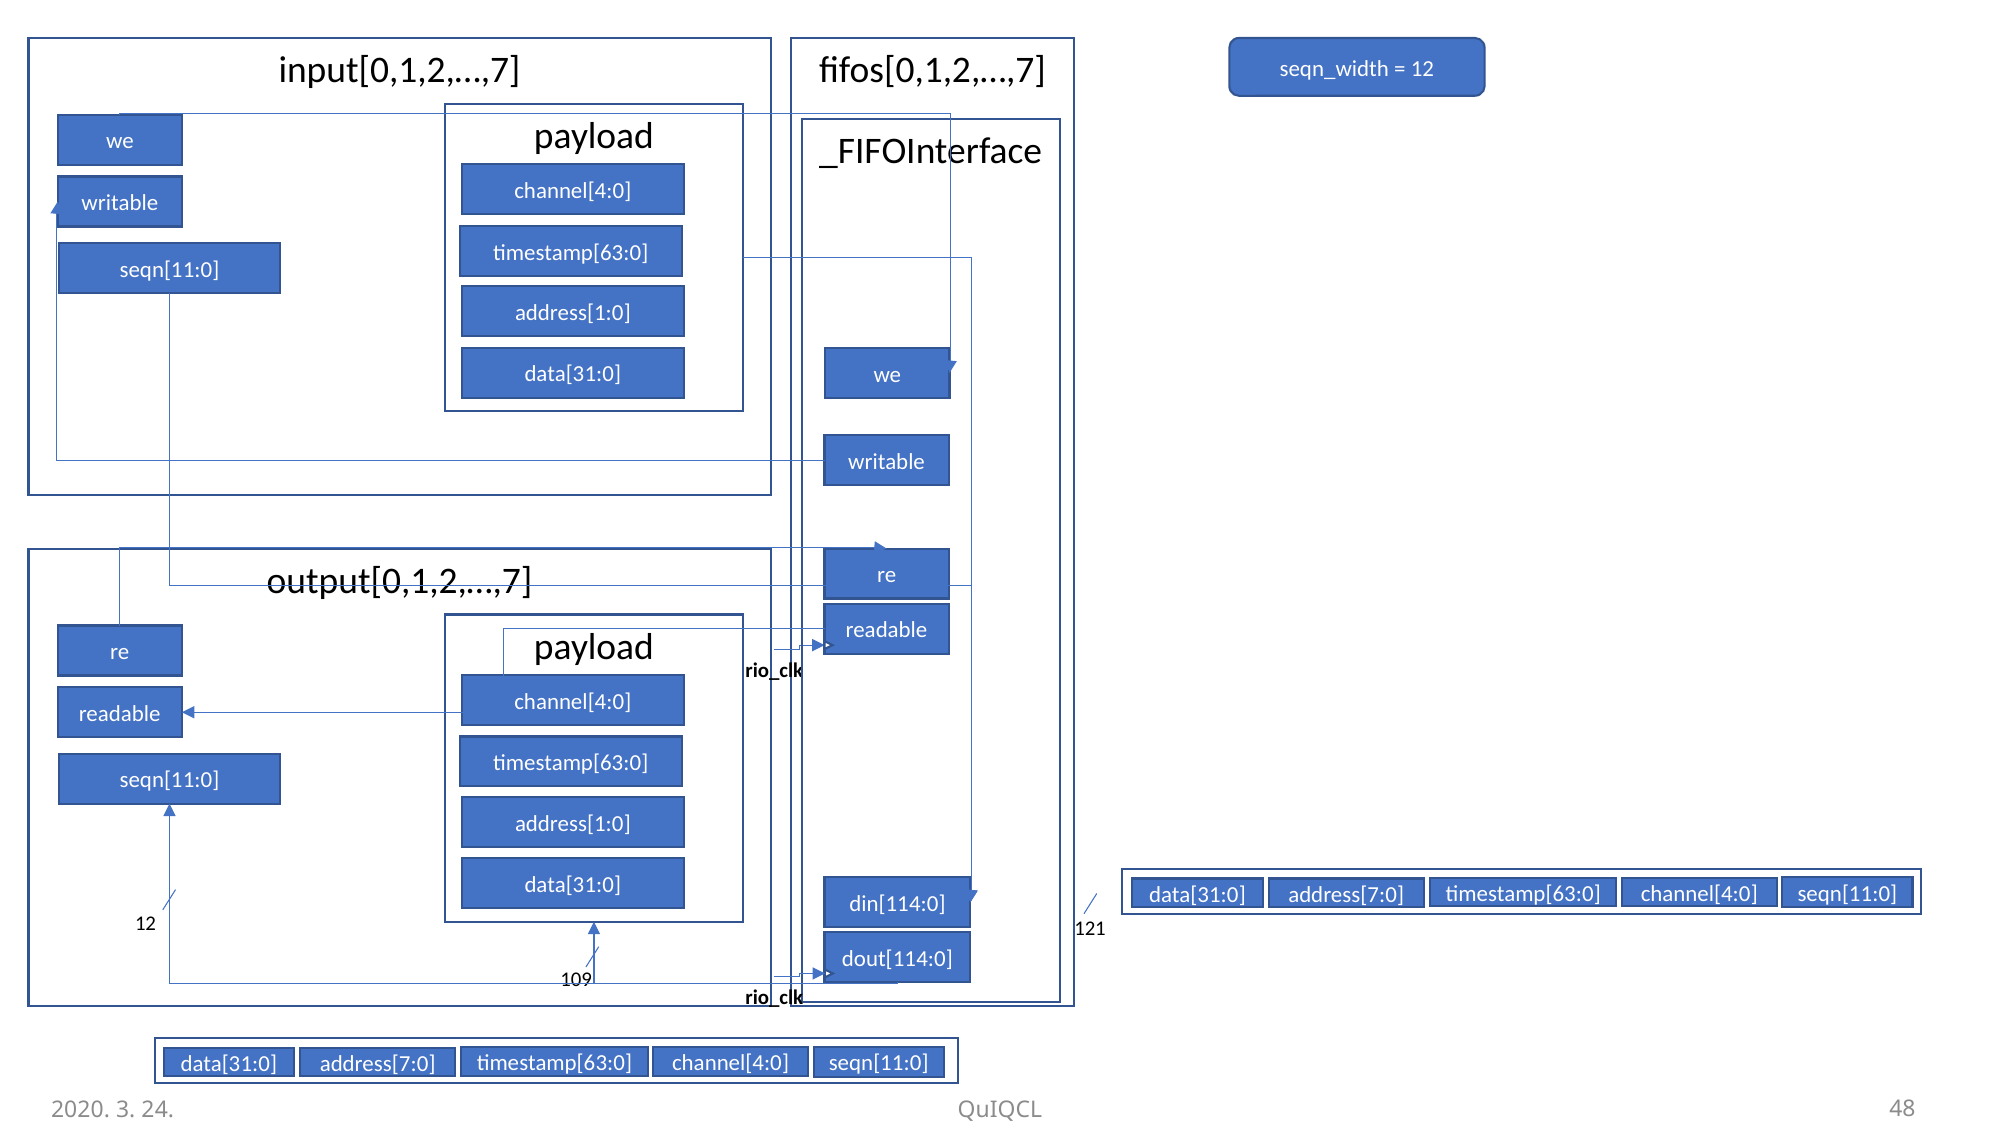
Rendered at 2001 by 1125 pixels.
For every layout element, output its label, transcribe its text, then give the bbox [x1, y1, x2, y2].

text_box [544, 983, 898, 999]
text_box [707, 37, 1075, 257]
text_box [28, 37, 405, 496]
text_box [542, 257, 1122, 948]
text_box seqn_width = 12 [1228, 36, 1486, 97]
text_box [542, 628, 825, 713]
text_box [119, 803, 898, 983]
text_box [28, 548, 707, 1007]
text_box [707, 948, 1075, 1017]
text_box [464, 203, 542, 971]
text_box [181, 628, 464, 713]
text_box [405, 0, 664, 628]
footer QuIQCL [662, 1078, 1338, 1125]
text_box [155, 1038, 959, 1083]
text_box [57, 201, 405, 461]
slide_number 2020. 3. 24. [36, 1078, 486, 1125]
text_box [169, 461, 464, 803]
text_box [664, 37, 707, 201]
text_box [664, 201, 825, 461]
slide_number 49 [1480, 1078, 1931, 1125]
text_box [1122, 869, 1922, 914]
